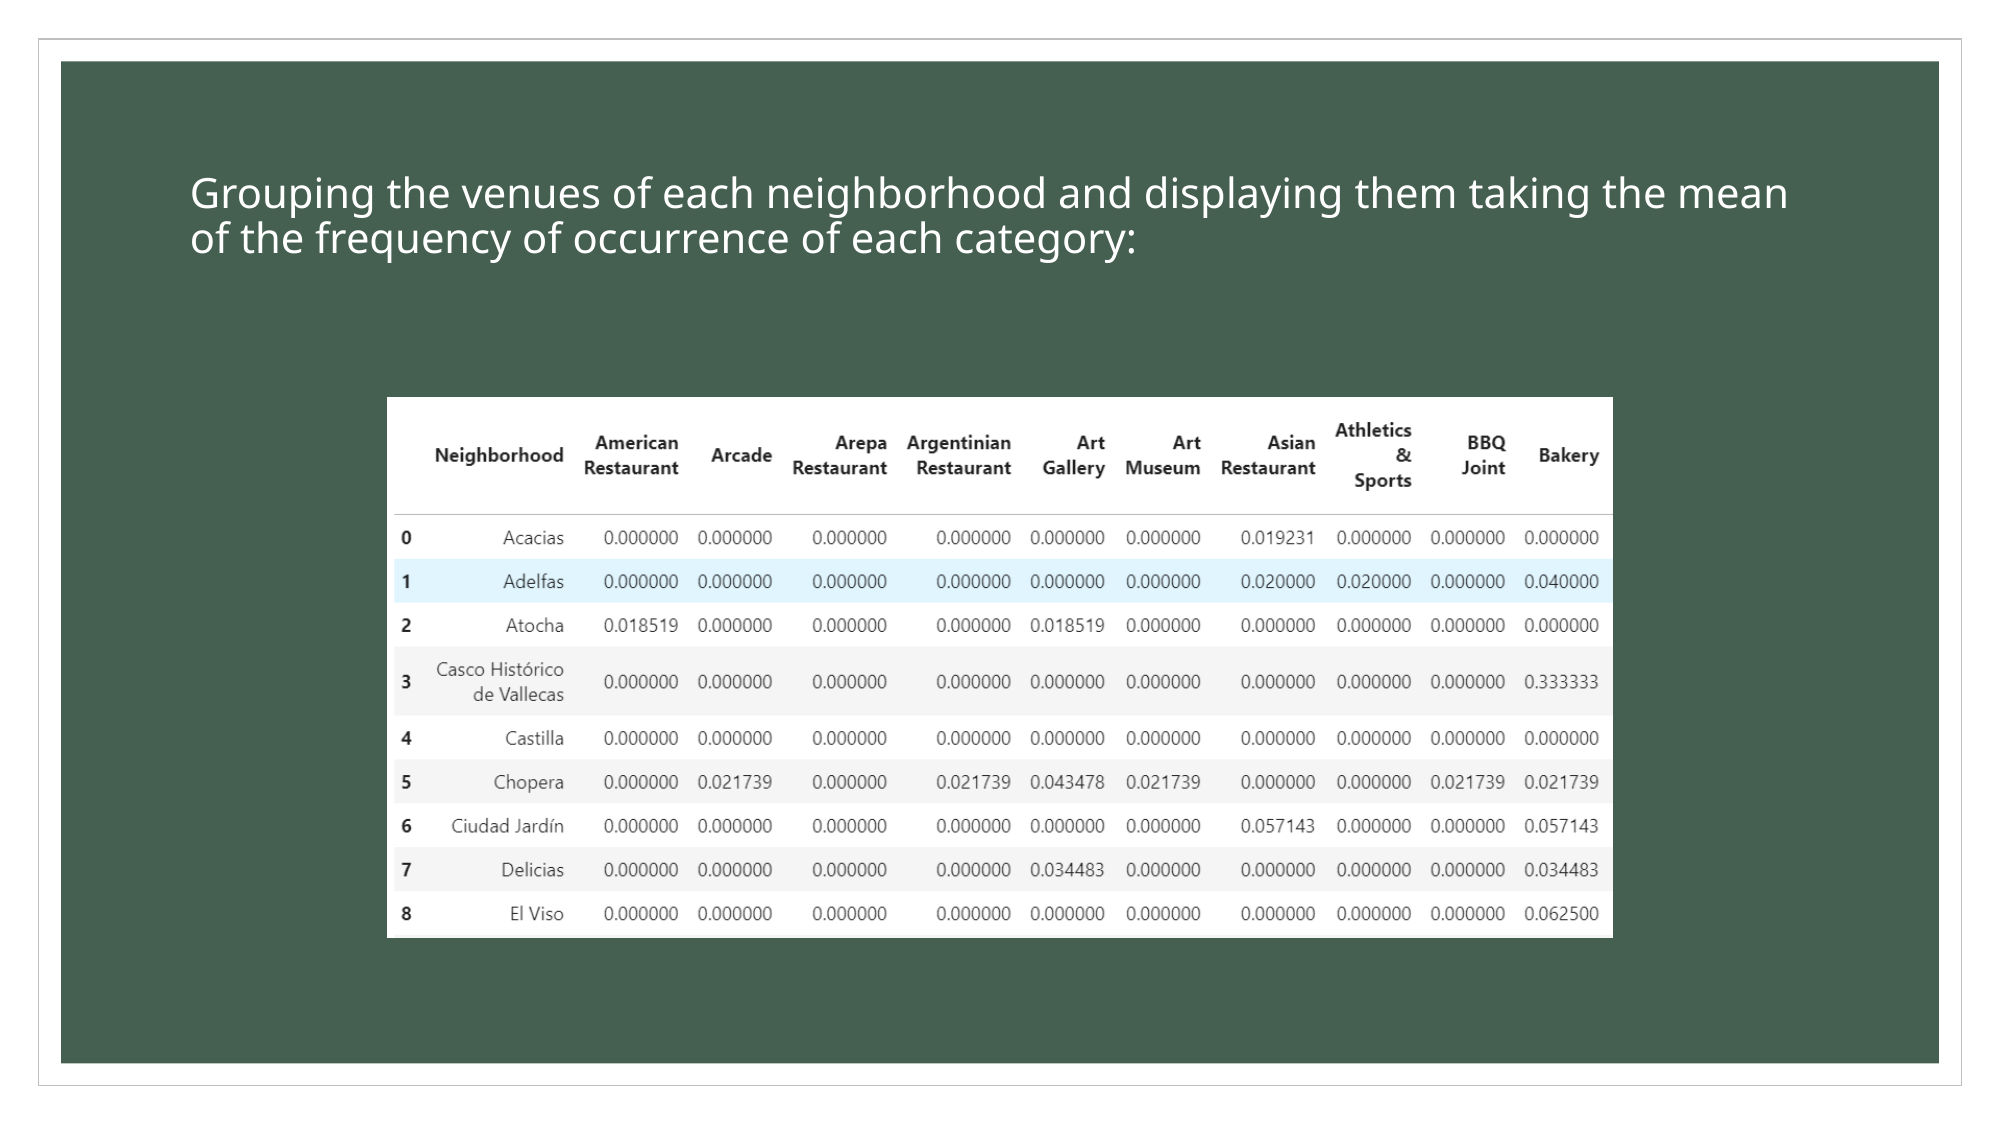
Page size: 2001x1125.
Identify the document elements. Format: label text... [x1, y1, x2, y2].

title Grouping the venues of each neighborhood and displaying them taking the mean of the frequency of occurrence of each category: [174, 105, 1825, 331]
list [387, 397, 1613, 938]
